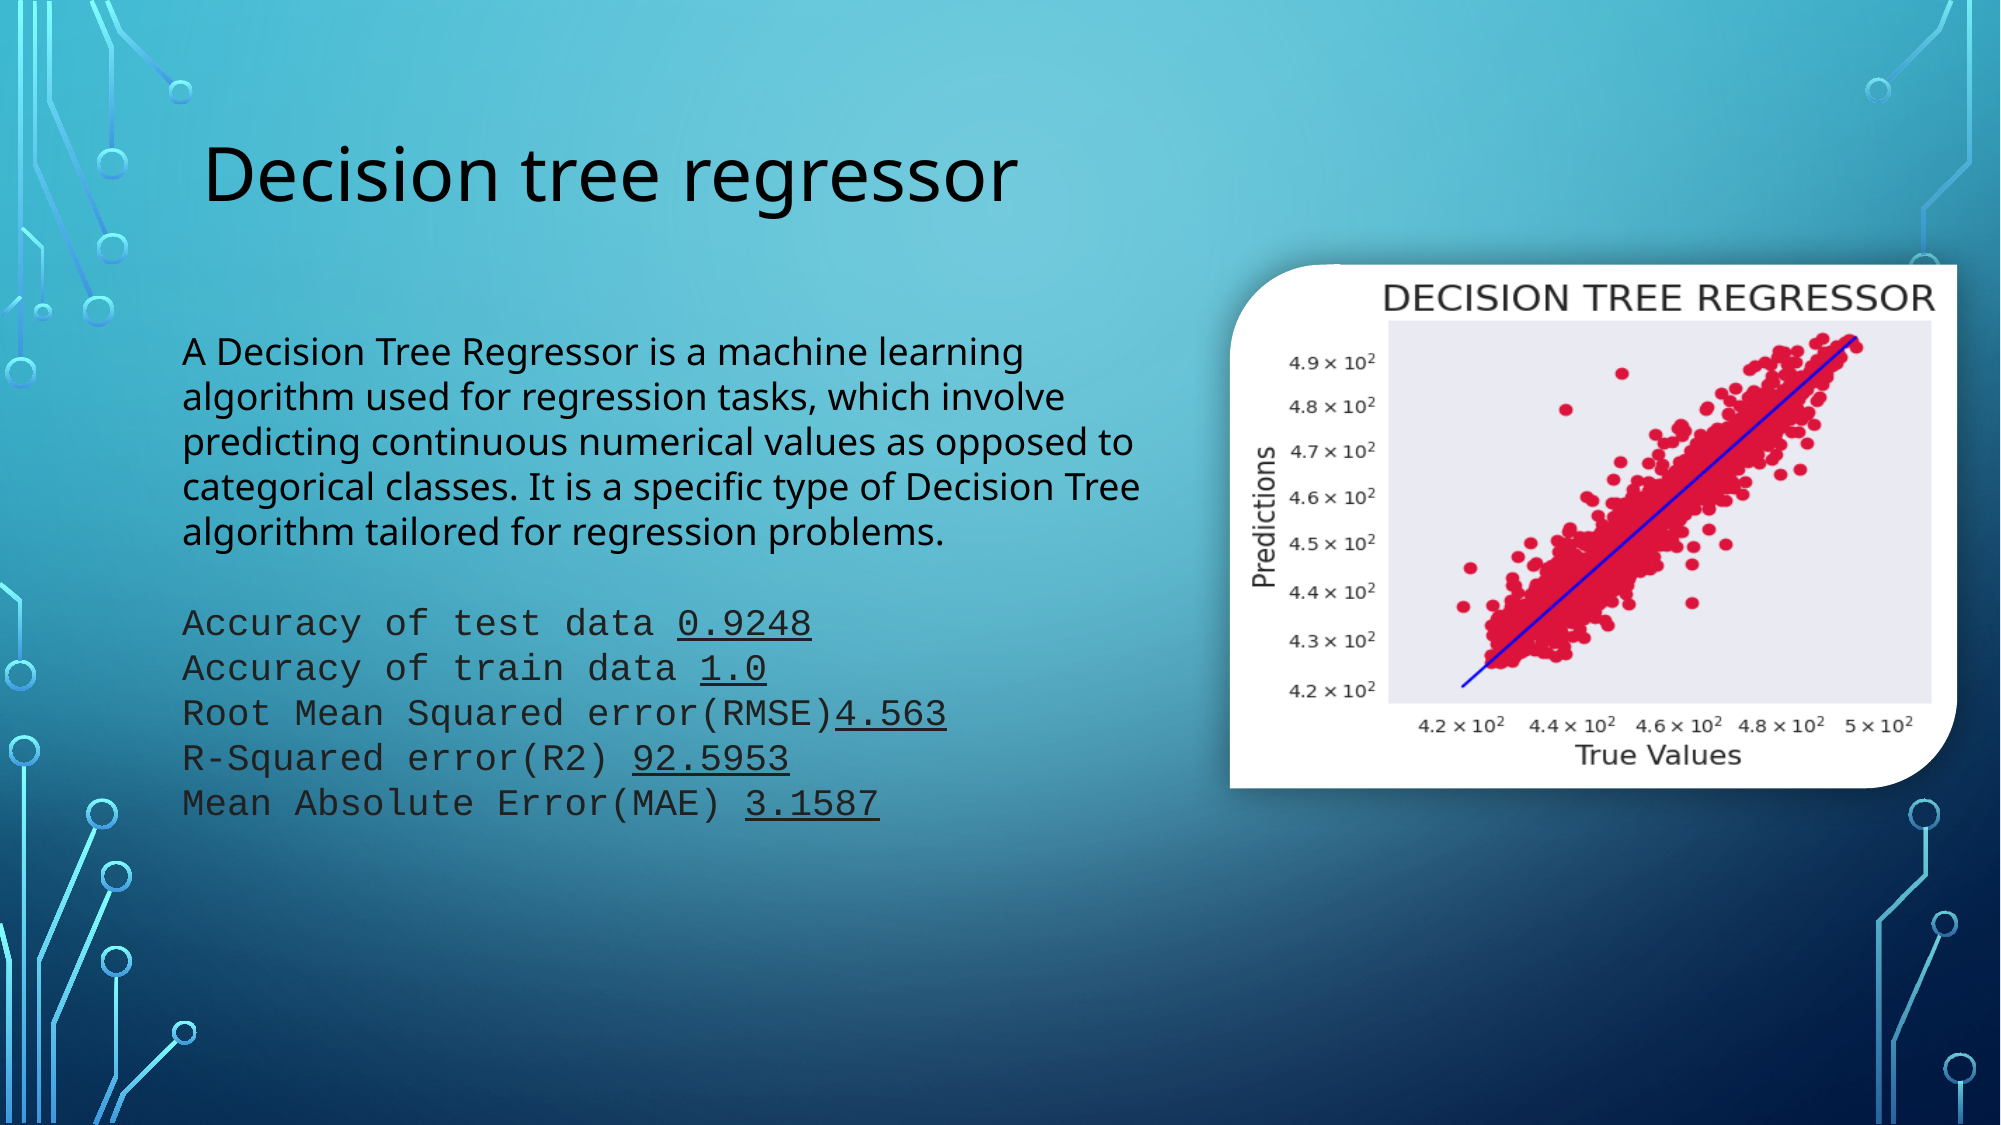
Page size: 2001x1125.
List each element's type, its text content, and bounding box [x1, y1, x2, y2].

title Decision tree regressor [187, 101, 1813, 344]
text_box A Decision Tree Regressor is a machine learning algorithm used for regression tasks, which involve predicting continuous numerical values as opposed to categorical classes. It is a specific type of Decision Tree algorithm tailored for regression problems. Accuracy of test data 0.9248 Accuracy of train data 1.0 Root Mean Squared error(RMSE)4.563 R-Squared error(R2) 92.5953 Mean Absolute Error(MAE) 3.1587 [167, 320, 1177, 830]
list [1236, 271, 1951, 782]
